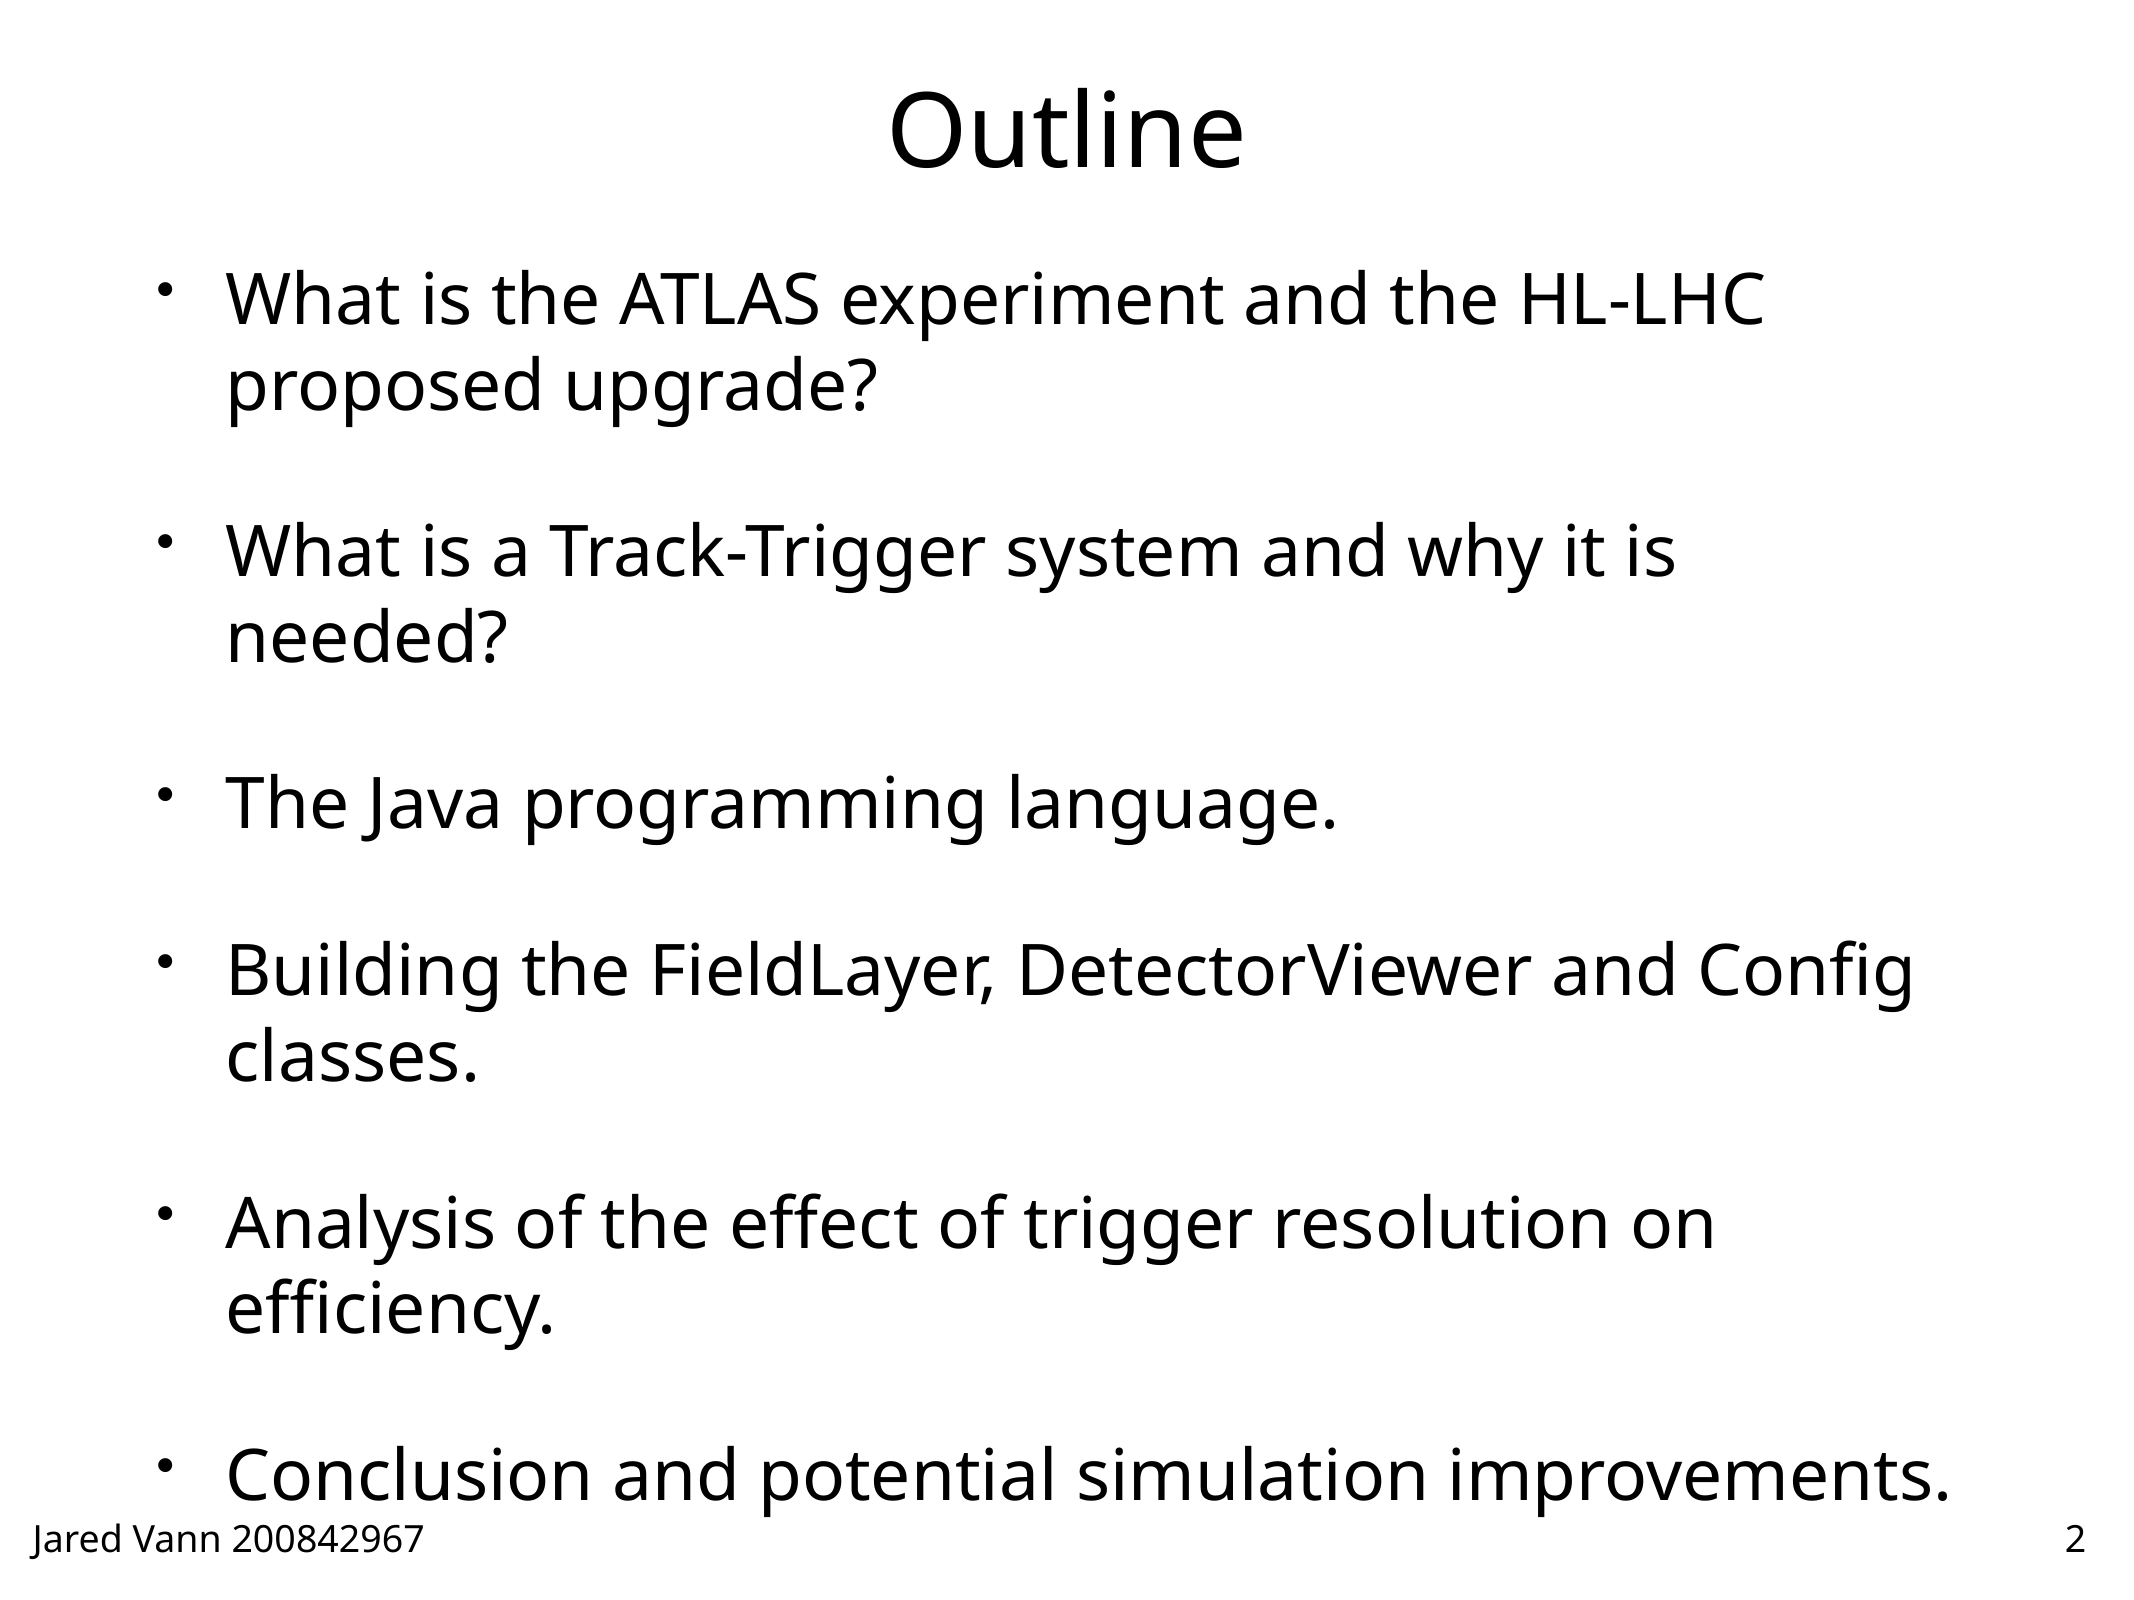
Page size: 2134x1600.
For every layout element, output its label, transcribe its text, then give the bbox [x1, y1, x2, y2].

title Outline [155, 36, 1978, 215]
list What is the ATLAS experiment and the HL-LHC proposed upgrade? What is a Track-Trigger system and why it is needed? The Java programming language. Building the FieldLayer, DetectorViewer and Config classes. Analysis of the effect of trigger resolution on efficiency. Conclusion and potential simulation improvements. [155, 252, 1978, 1459]
slide_number 2 [2055, 1514, 2096, 1579]
